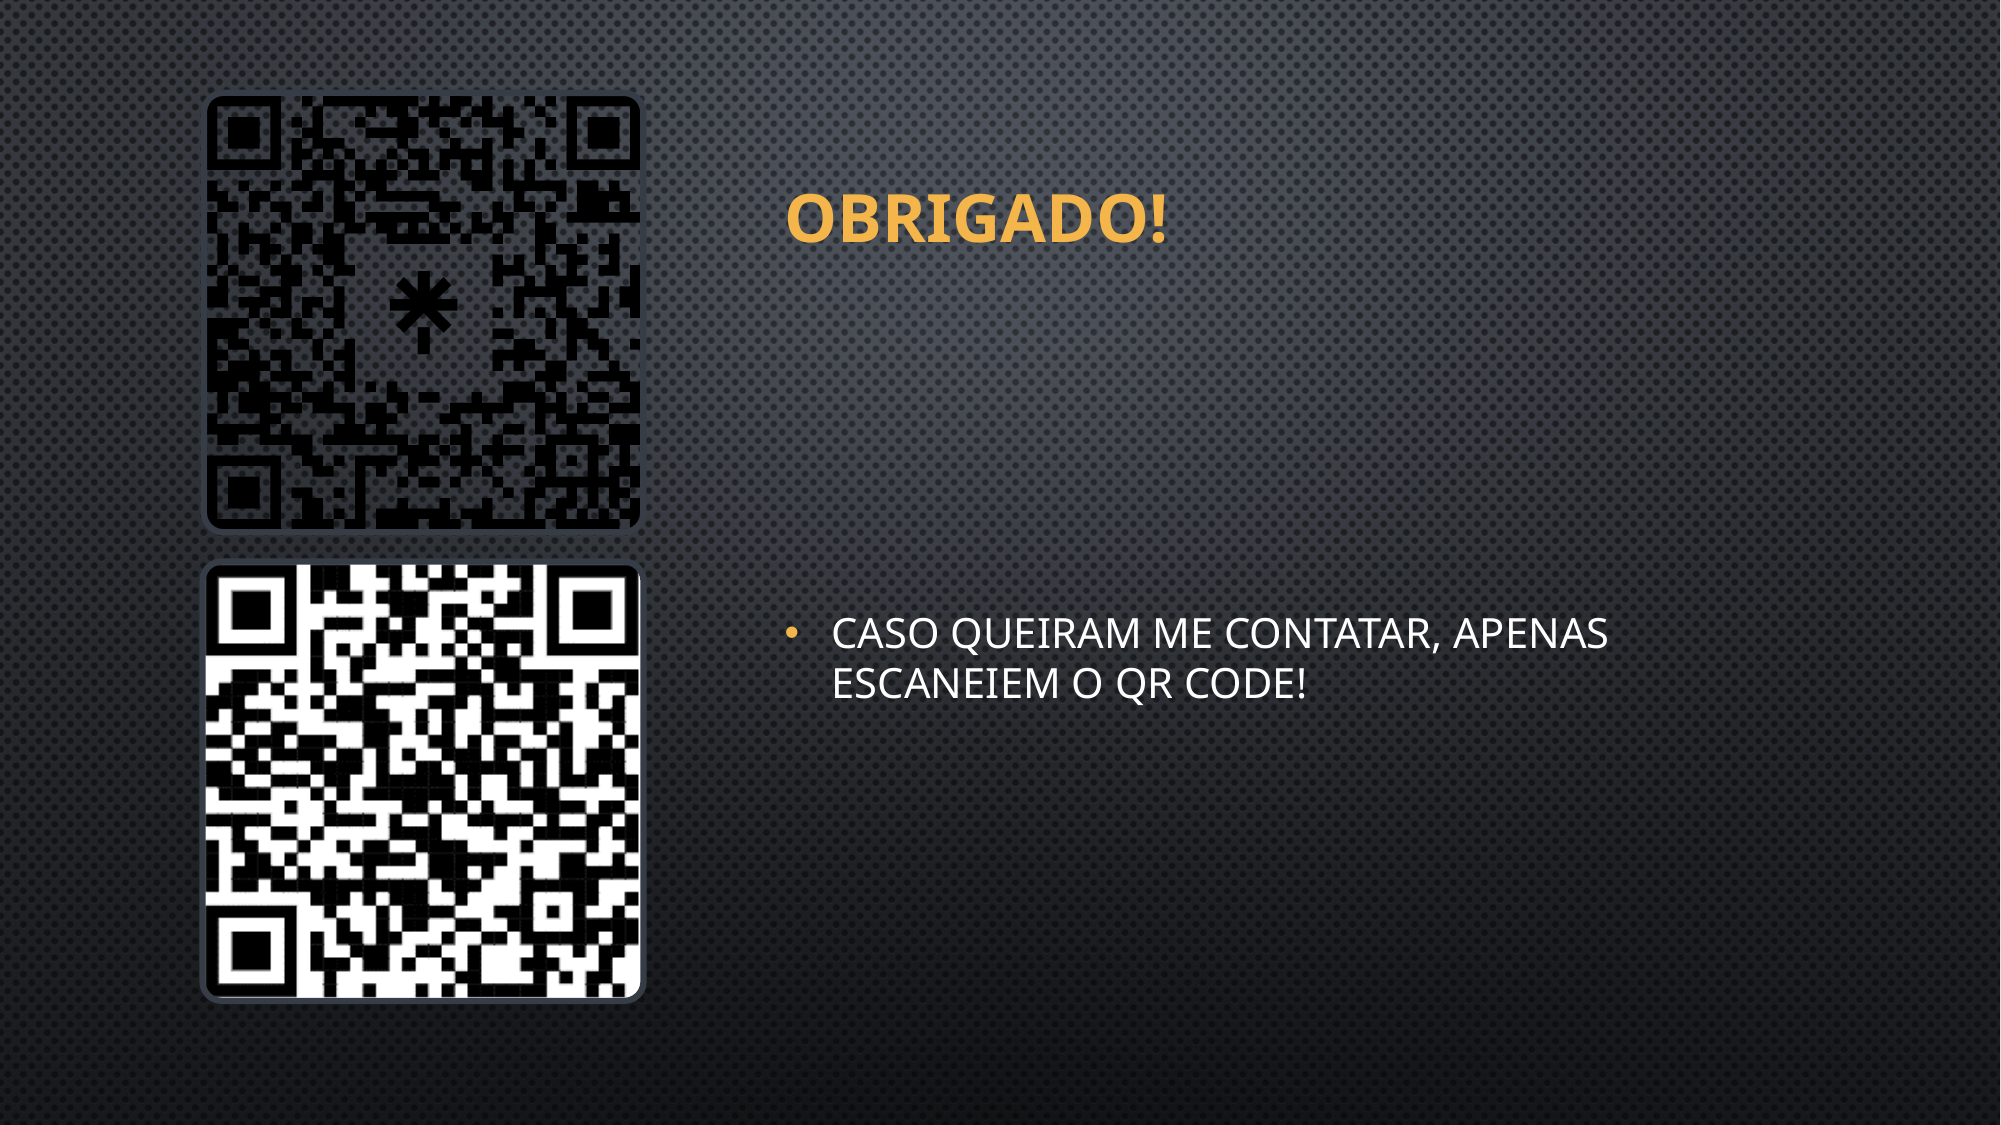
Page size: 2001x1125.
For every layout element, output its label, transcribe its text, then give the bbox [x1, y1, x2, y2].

title Obrigado! [769, 66, 1819, 366]
picture [202, 561, 644, 1002]
picture [203, 92, 644, 533]
list Caso queiram me contatar, apenas escaneiem o QR Code! [769, 366, 1819, 1019]
